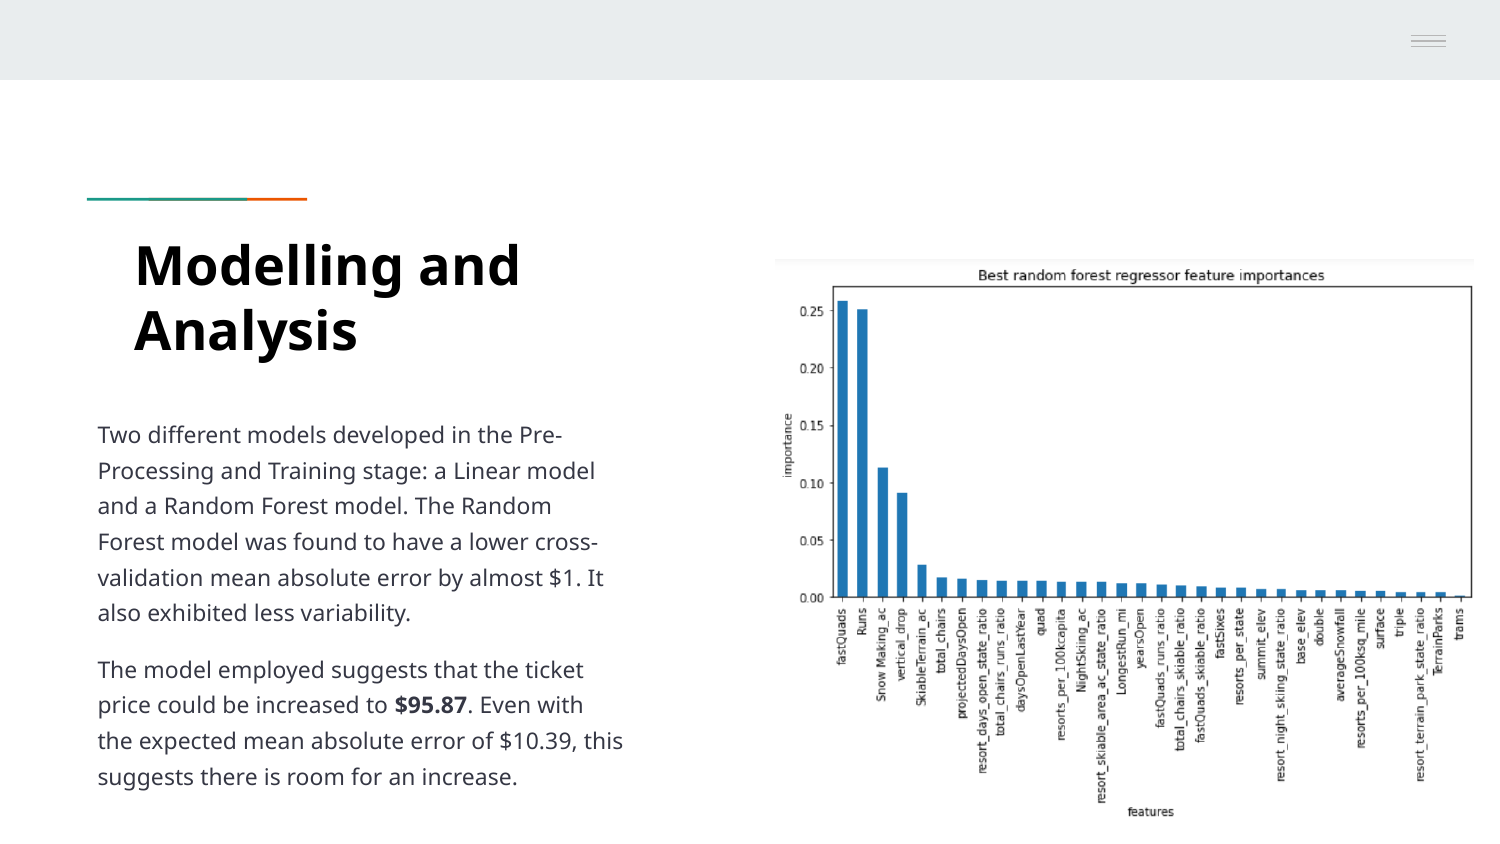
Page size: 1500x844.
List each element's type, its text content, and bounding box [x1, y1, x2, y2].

text_box Two different models developed in the Pre-Processing and Training stage: a Linear model and a Random Forest model. The Random Forest model was found to have a lower cross-validation mean absolute error by almost $1. It also exhibited less variability. The model employed suggests that the ticket price could be increased to $95.87. Even with the expected mean absolute error of $10.39, this suggests there is room for an increase. [82, 397, 640, 805]
title Modelling and Analysis [119, 216, 580, 386]
picture [775, 258, 1475, 824]
